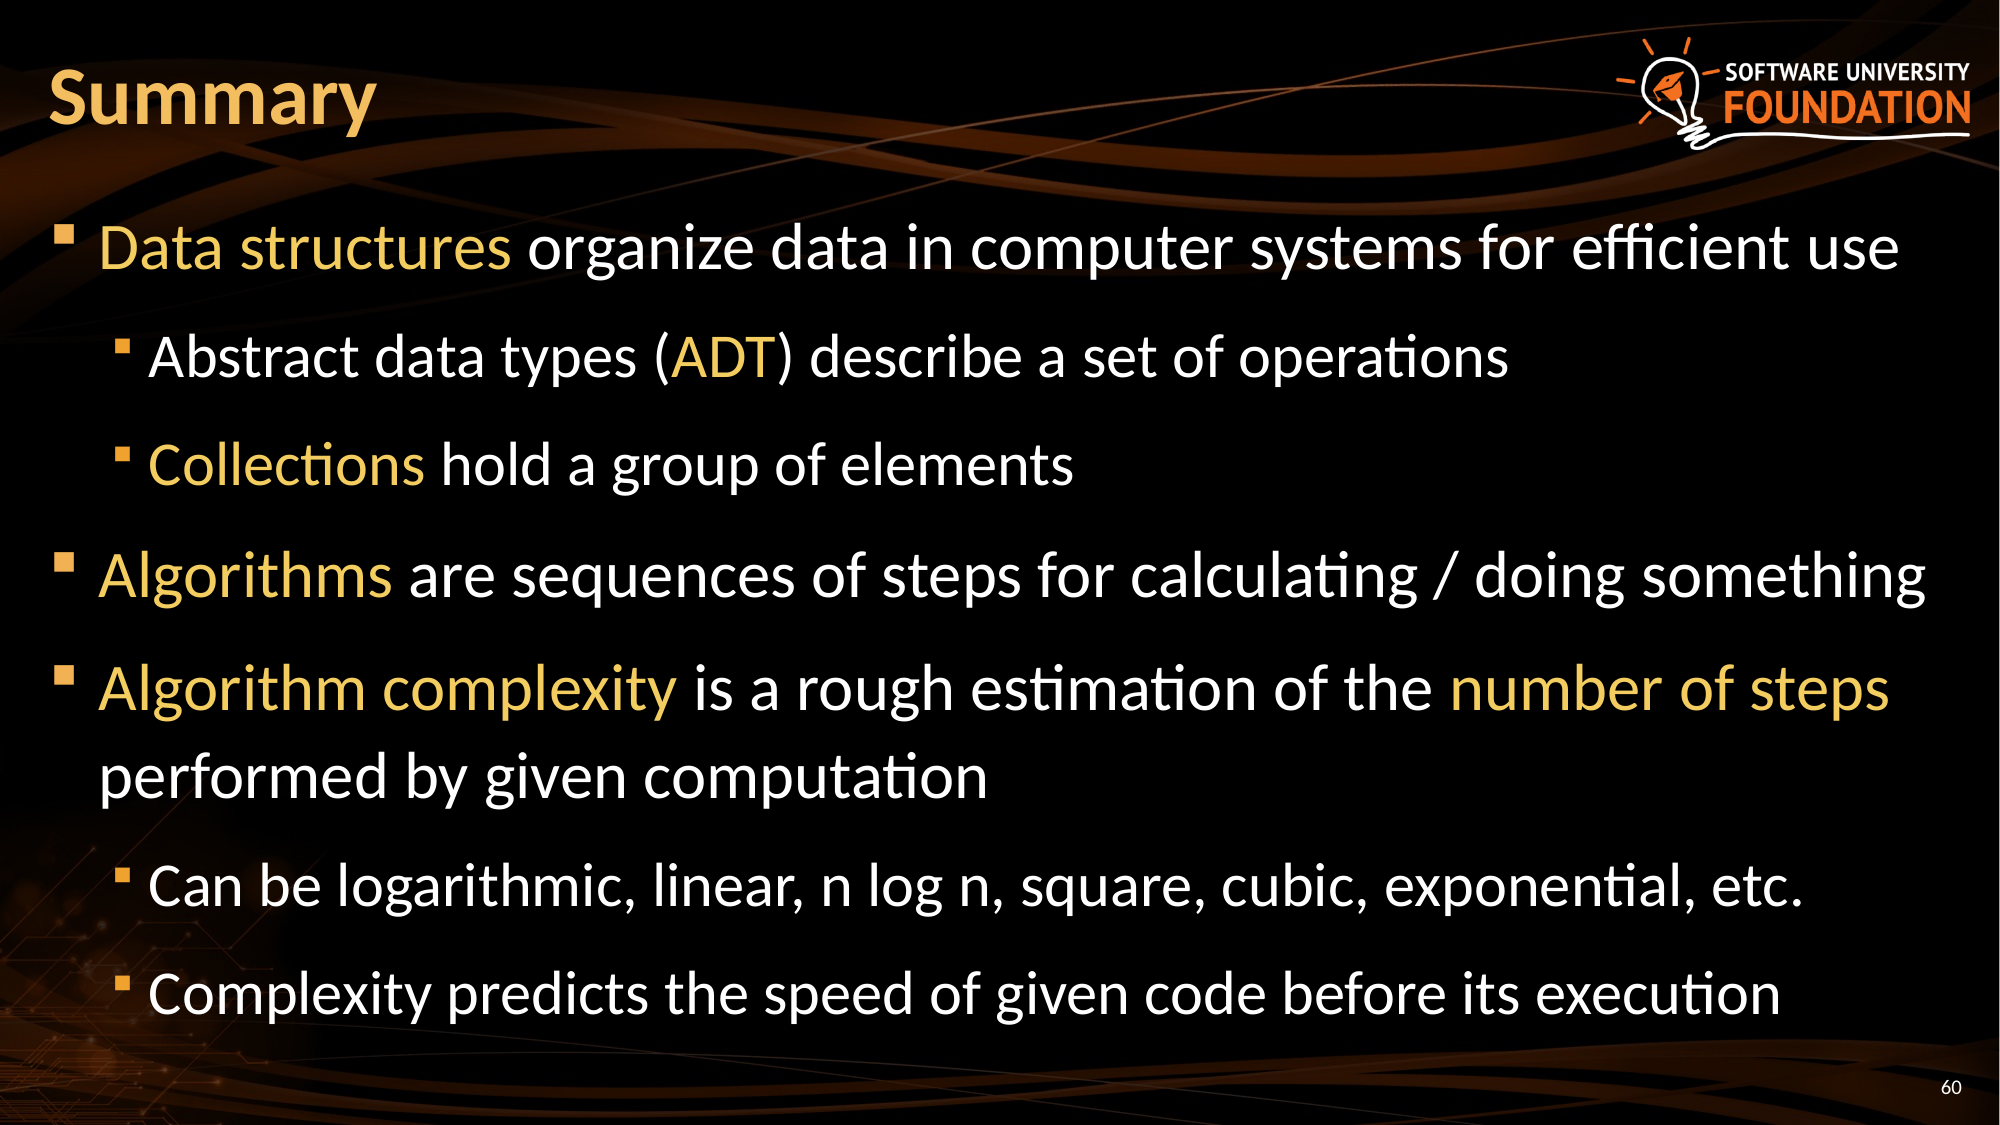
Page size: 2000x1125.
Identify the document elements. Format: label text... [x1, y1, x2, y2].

list Data structures organize data in computer systems for efficient use Abstract data types (ADT) describe a set of operations Collections hold a group of elements Algorithms are sequences of steps for calculating / doing something Algorithm complexity is a rough estimation of the number of steps performed by given computation Can be logarithmic, linear, n log n, square, cubic, exponential, etc. Complexity predicts the speed of given code before its execution [31, 188, 1968, 1103]
picture [0, 0, 2000, 1125]
title Summary [30, 6, 1602, 189]
